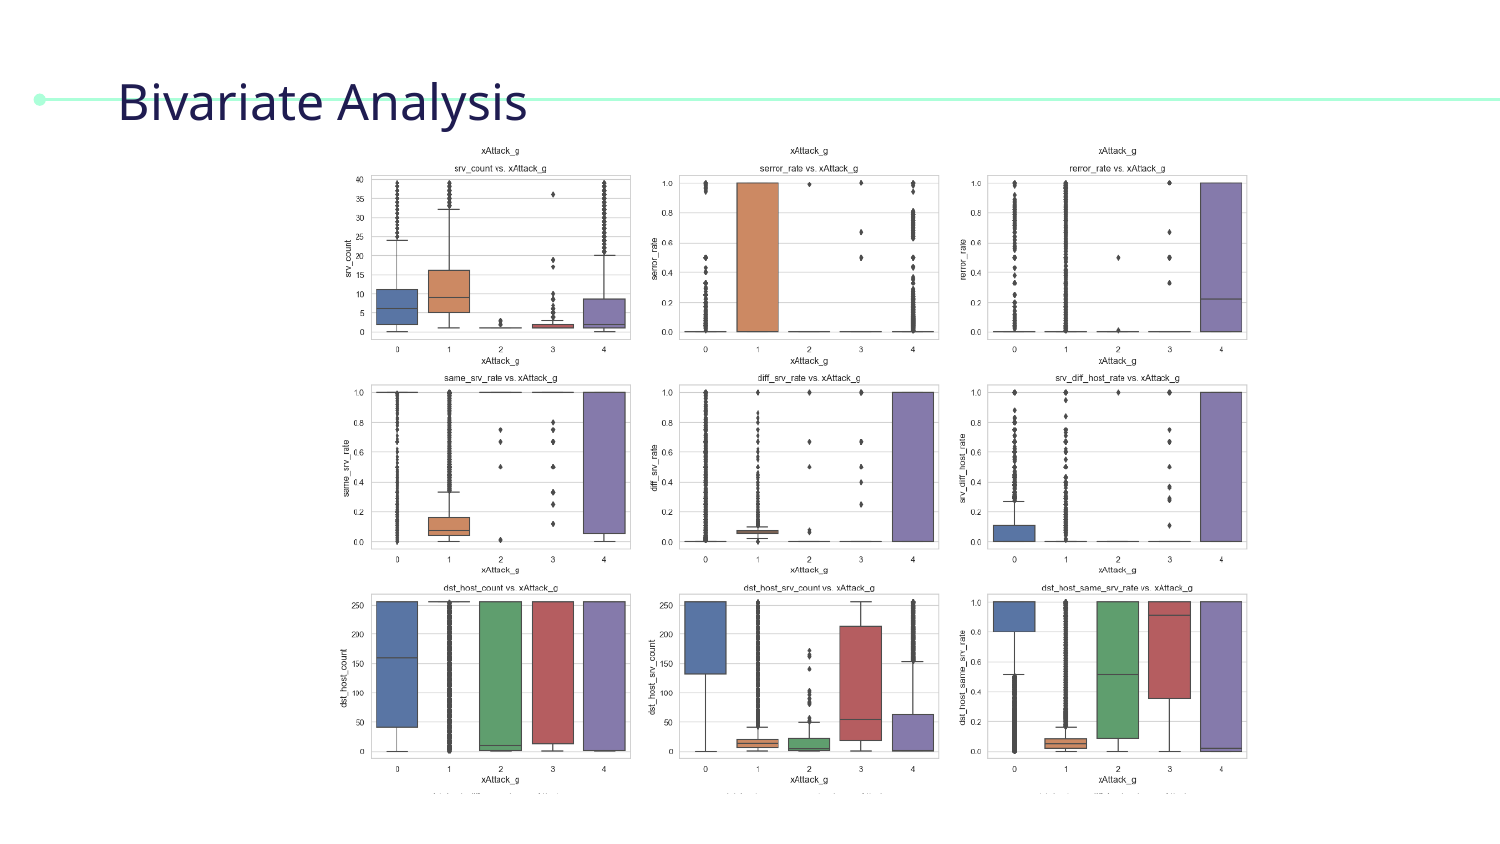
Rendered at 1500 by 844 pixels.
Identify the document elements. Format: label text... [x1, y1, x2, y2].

title Bivariate Analysis [102, 55, 1101, 144]
picture [336, 143, 1262, 794]
